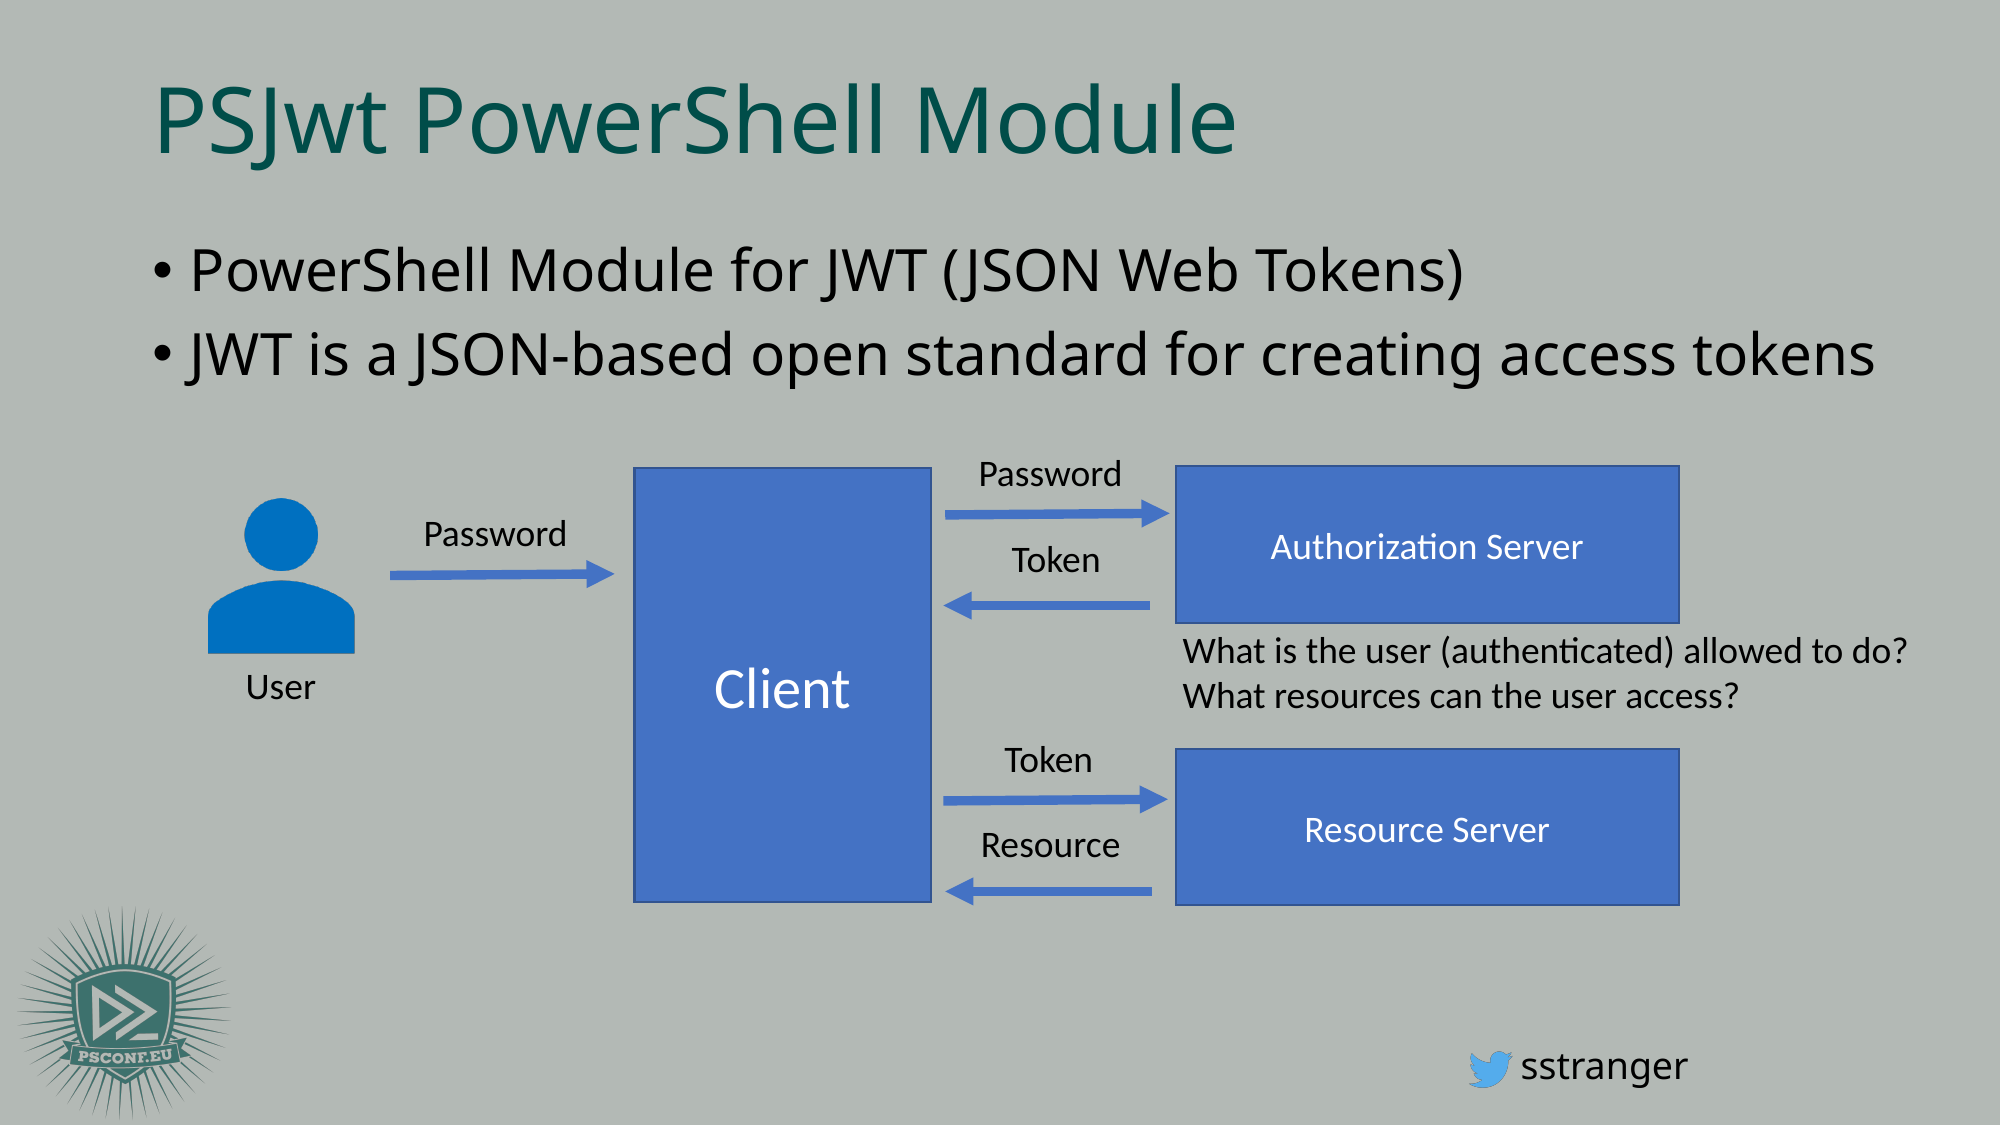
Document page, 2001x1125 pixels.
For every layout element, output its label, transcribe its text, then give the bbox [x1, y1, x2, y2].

picture [1458, 1037, 1523, 1103]
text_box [943, 441, 1936, 725]
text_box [171, 466, 932, 902]
list PowerShell Module for JWT (JSON Web Tokens) JWT is a JSON-based open standard for creating access tokens [137, 233, 1936, 1014]
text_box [943, 727, 1680, 906]
footer sstranger [1505, 1037, 1863, 1098]
title PSJwt PowerShell Module [137, 59, 1863, 188]
